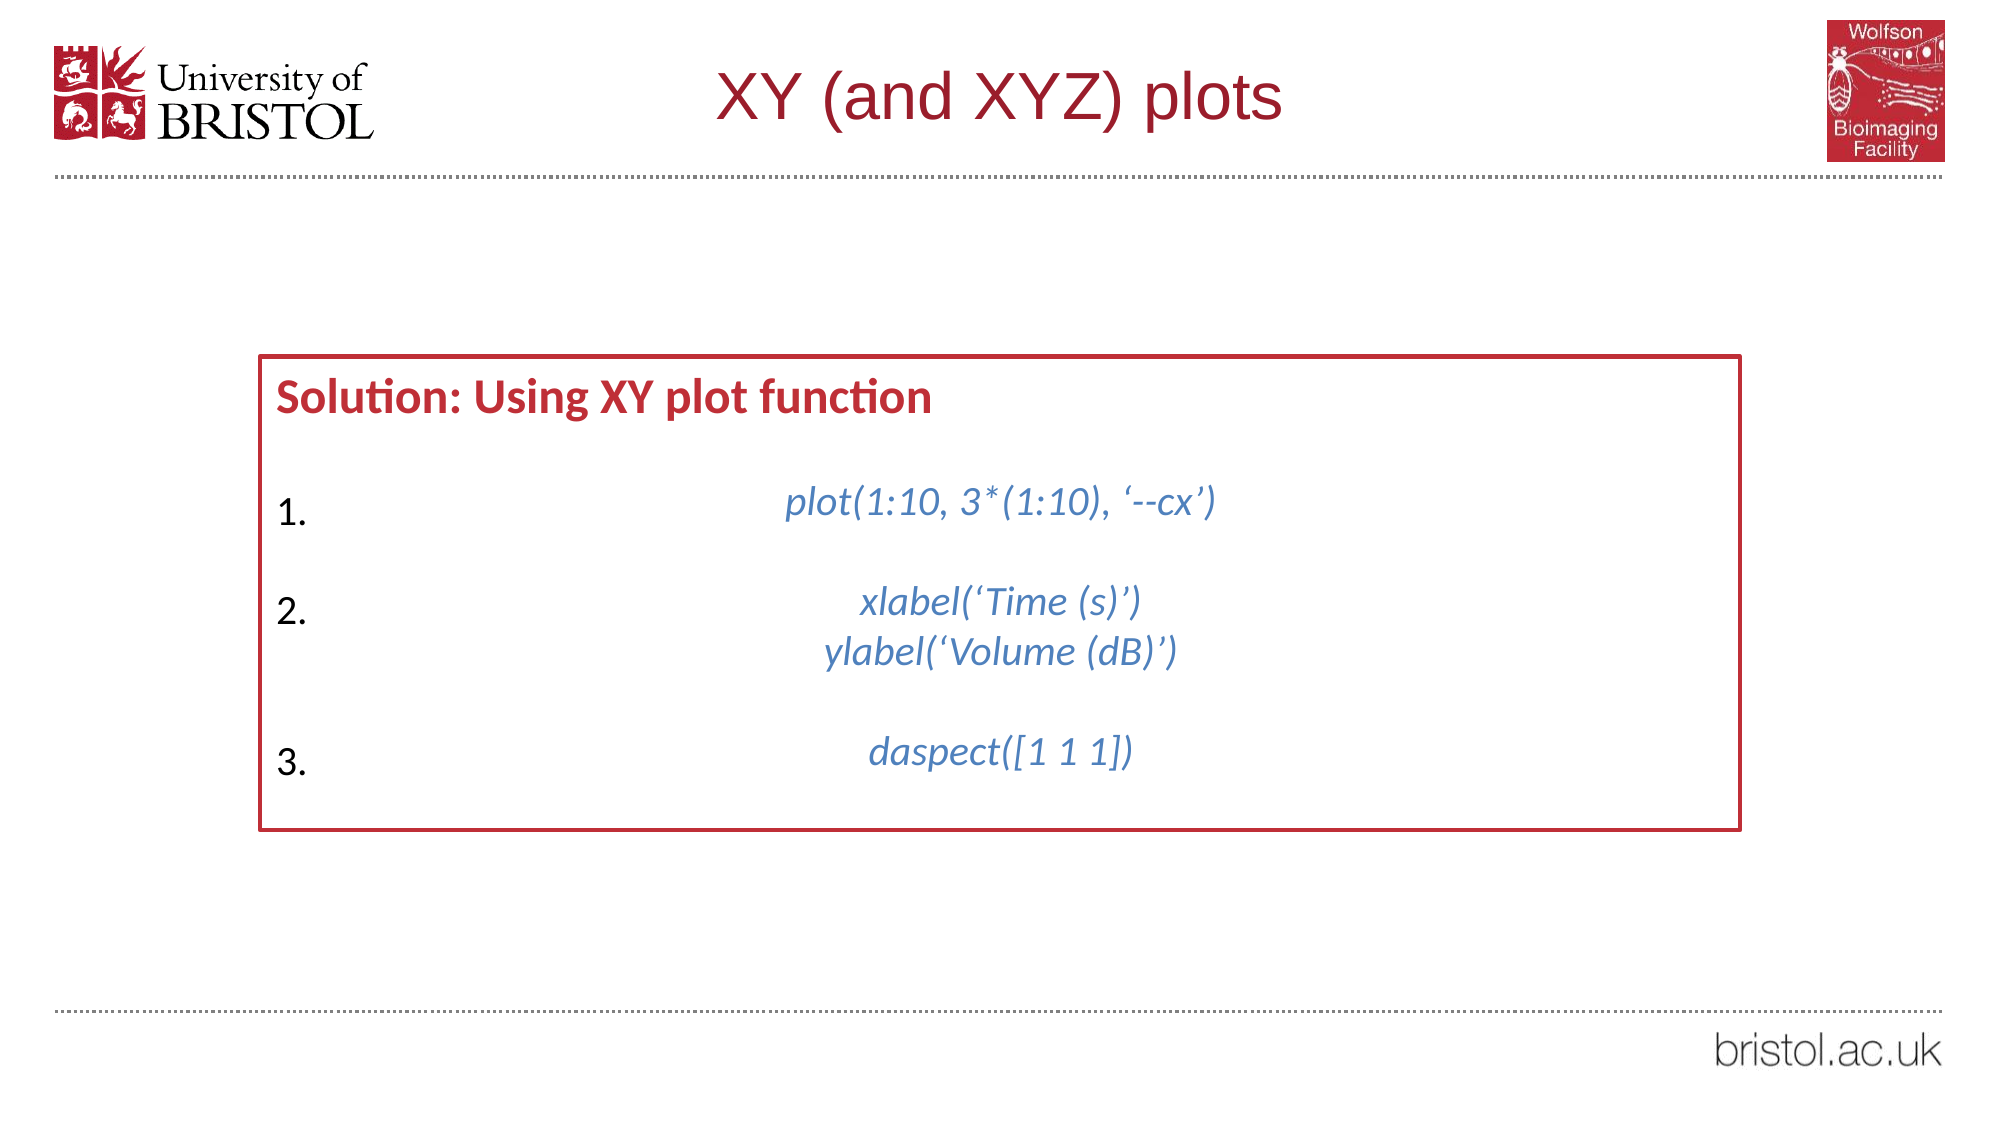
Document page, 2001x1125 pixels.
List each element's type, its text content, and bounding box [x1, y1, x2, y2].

title XY (and XYZ) plots [396, 41, 1604, 140]
picture [54, 46, 374, 140]
picture [1827, 20, 1945, 162]
picture [1700, 1023, 1945, 1080]
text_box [259, 355, 1742, 836]
